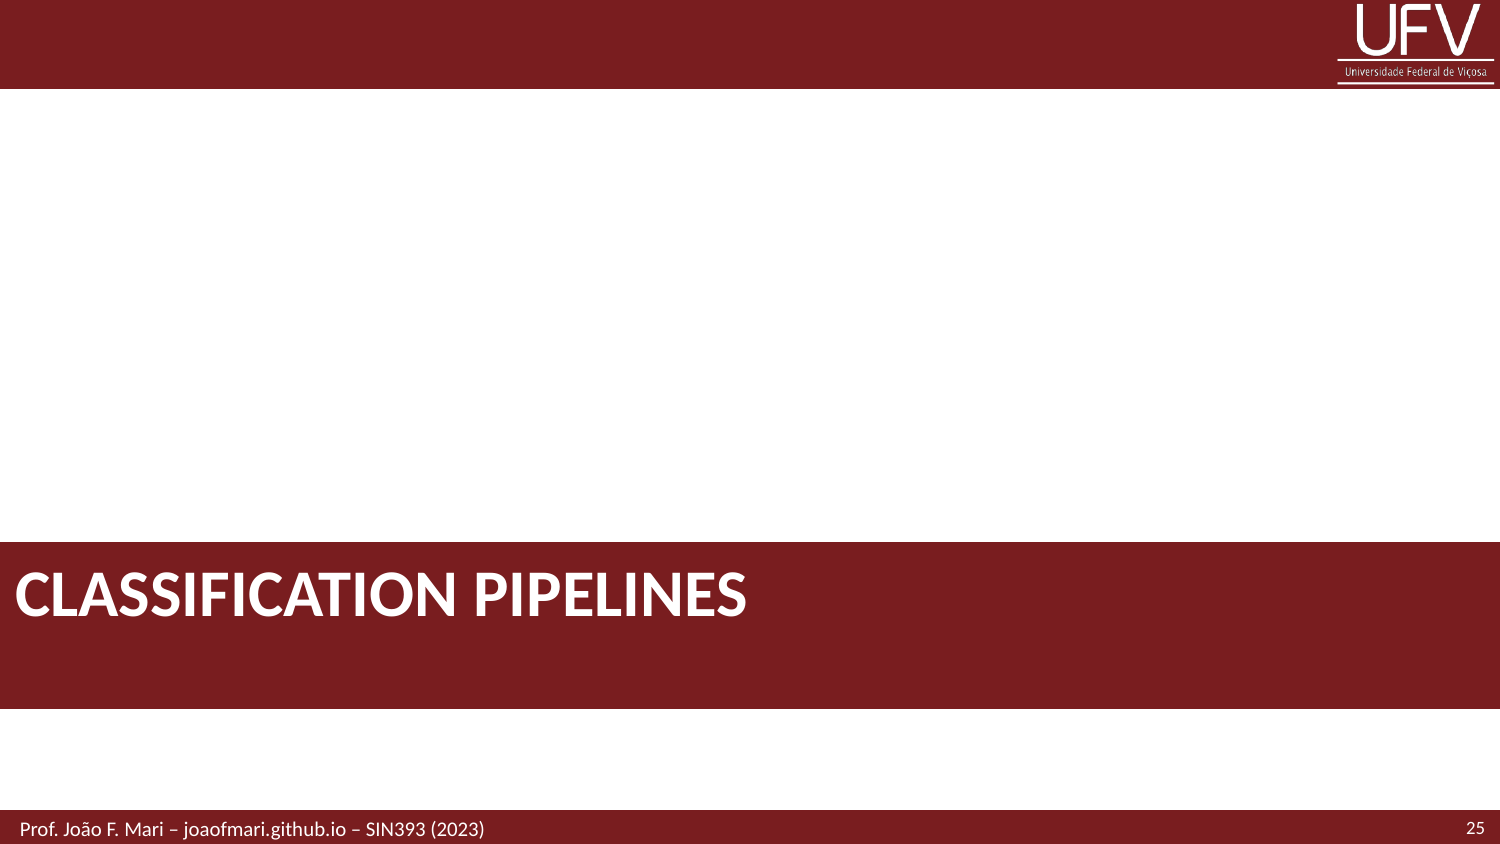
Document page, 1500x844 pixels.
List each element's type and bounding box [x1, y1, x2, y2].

footer [0, 812, 1034, 844]
picture [1330, 0, 1500, 92]
title [0, 542, 1500, 710]
slide_number [1328, 811, 1500, 844]
